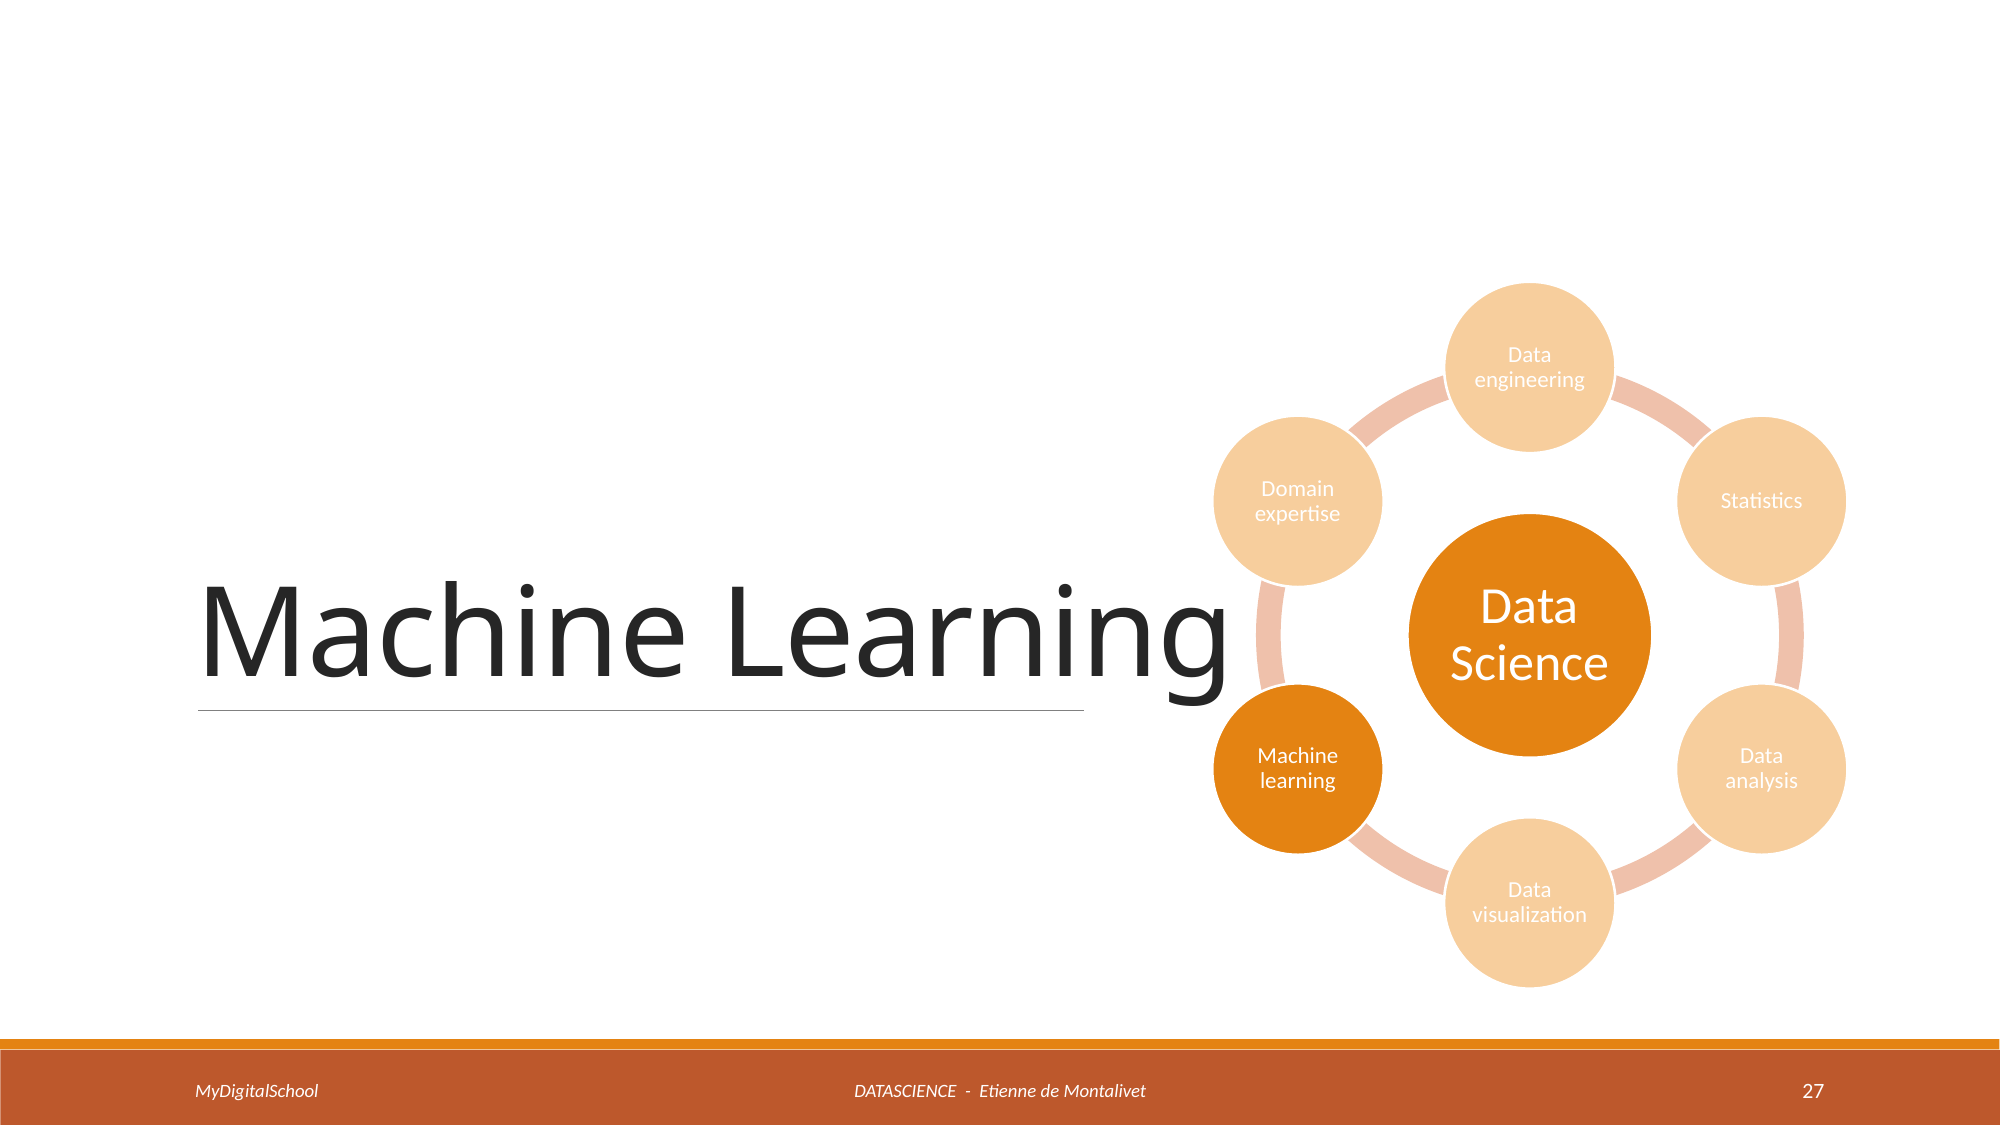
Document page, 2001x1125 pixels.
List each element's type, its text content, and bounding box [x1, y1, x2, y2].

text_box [1142, 281, 1918, 990]
footer DATASCIENCE - Etienne de Montalivet [604, 1059, 1396, 1120]
slide_number 27 [1624, 1059, 1840, 1120]
title Machine Learning [180, 124, 1830, 710]
slide_number MyDigitalSchool [180, 1059, 586, 1120]
